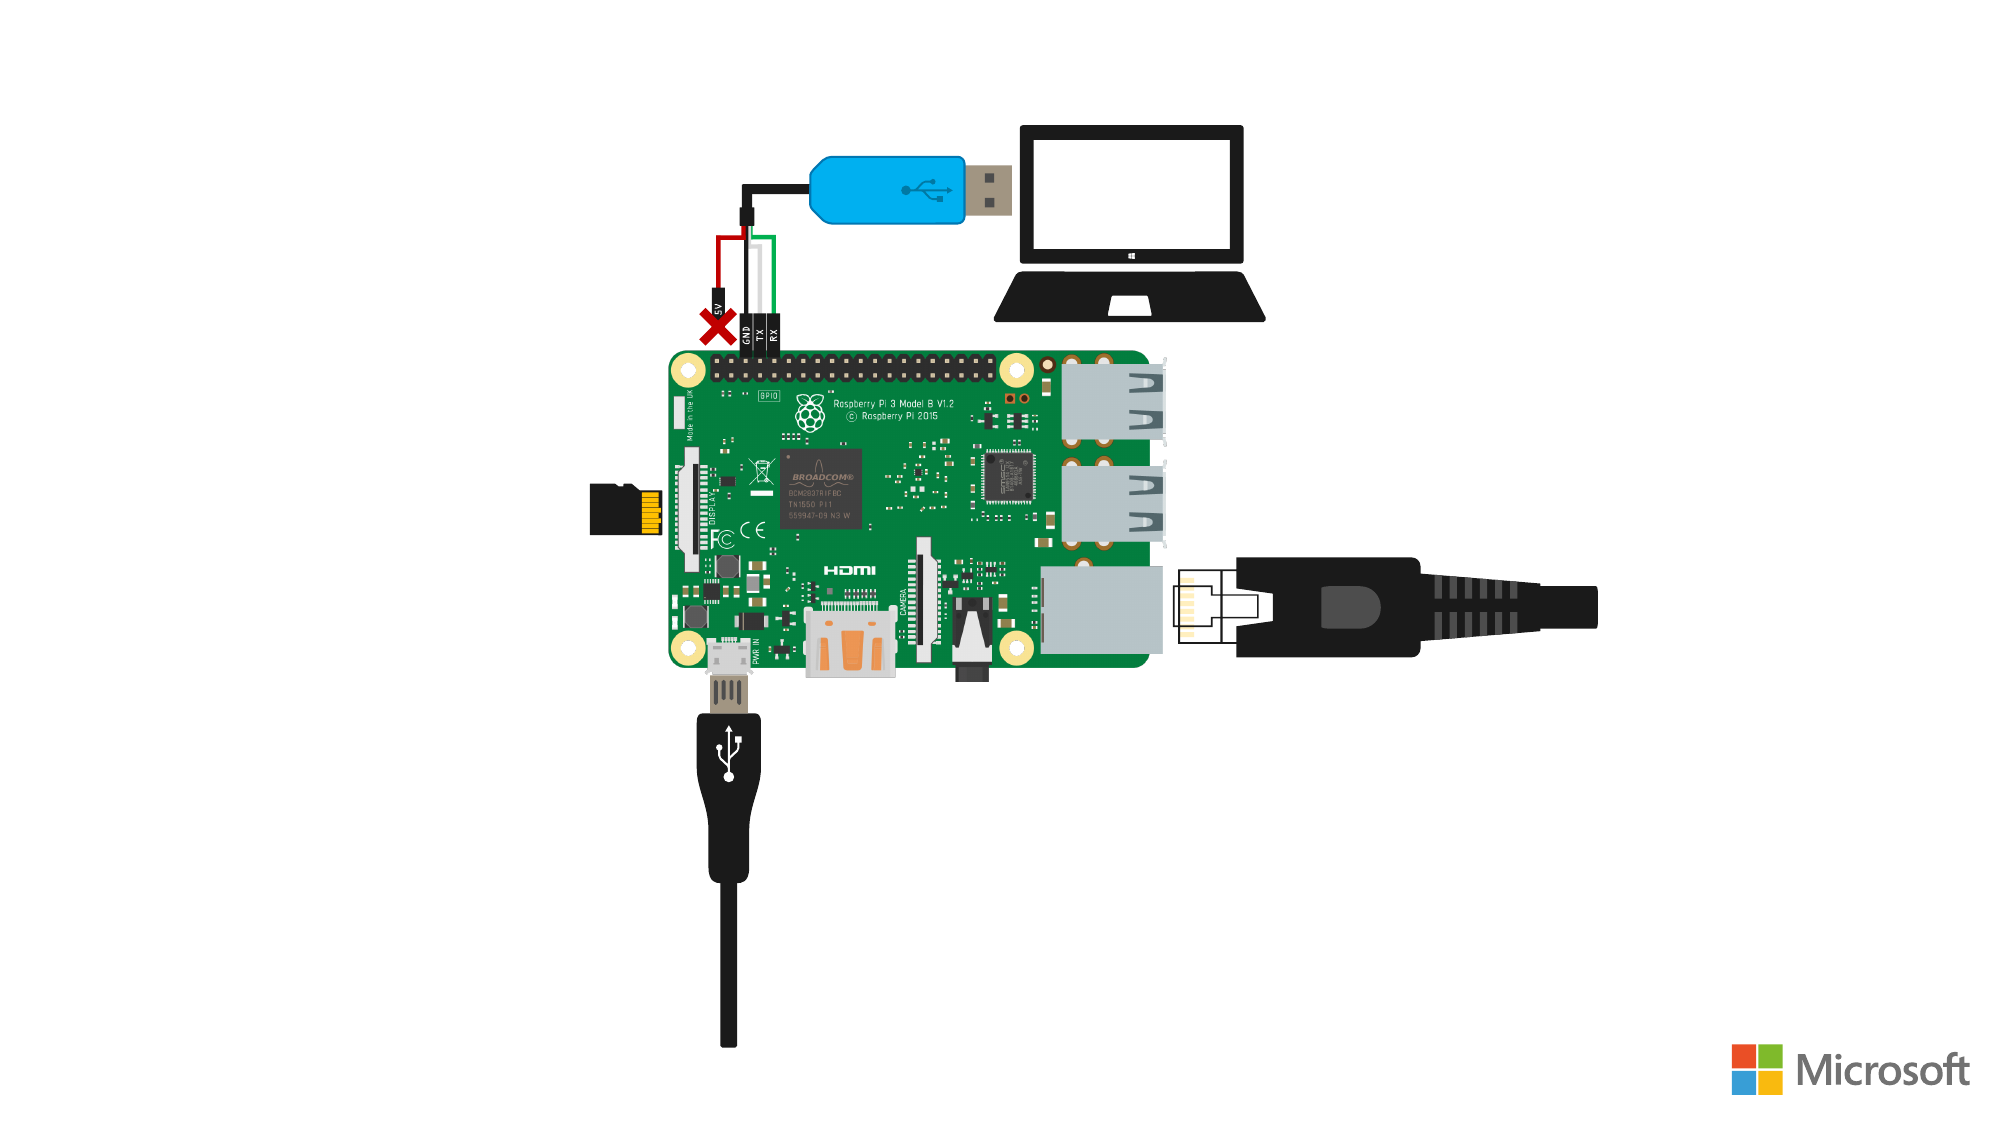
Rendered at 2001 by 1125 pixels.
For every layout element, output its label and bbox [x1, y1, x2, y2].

text_box [757, 250, 763, 313]
text_box [992, 270, 1267, 324]
text_box [715, 241, 722, 287]
text_box [1172, 557, 1598, 658]
text_box [589, 483, 663, 536]
text_box [743, 226, 749, 313]
text_box [877, 89, 945, 292]
text_box [754, 234, 777, 240]
picture [668, 350, 1167, 682]
text_box [739, 313, 781, 358]
text_box [771, 240, 777, 313]
text_box [752, 243, 763, 250]
text_box [740, 226, 747, 241]
text_box [711, 287, 725, 332]
text_box [697, 306, 739, 348]
text_box [542, 829, 916, 894]
text_box [715, 234, 740, 241]
text_box [741, 184, 753, 207]
text_box [742, 184, 809, 195]
text_box [1018, 124, 1245, 265]
text_box [739, 207, 755, 226]
